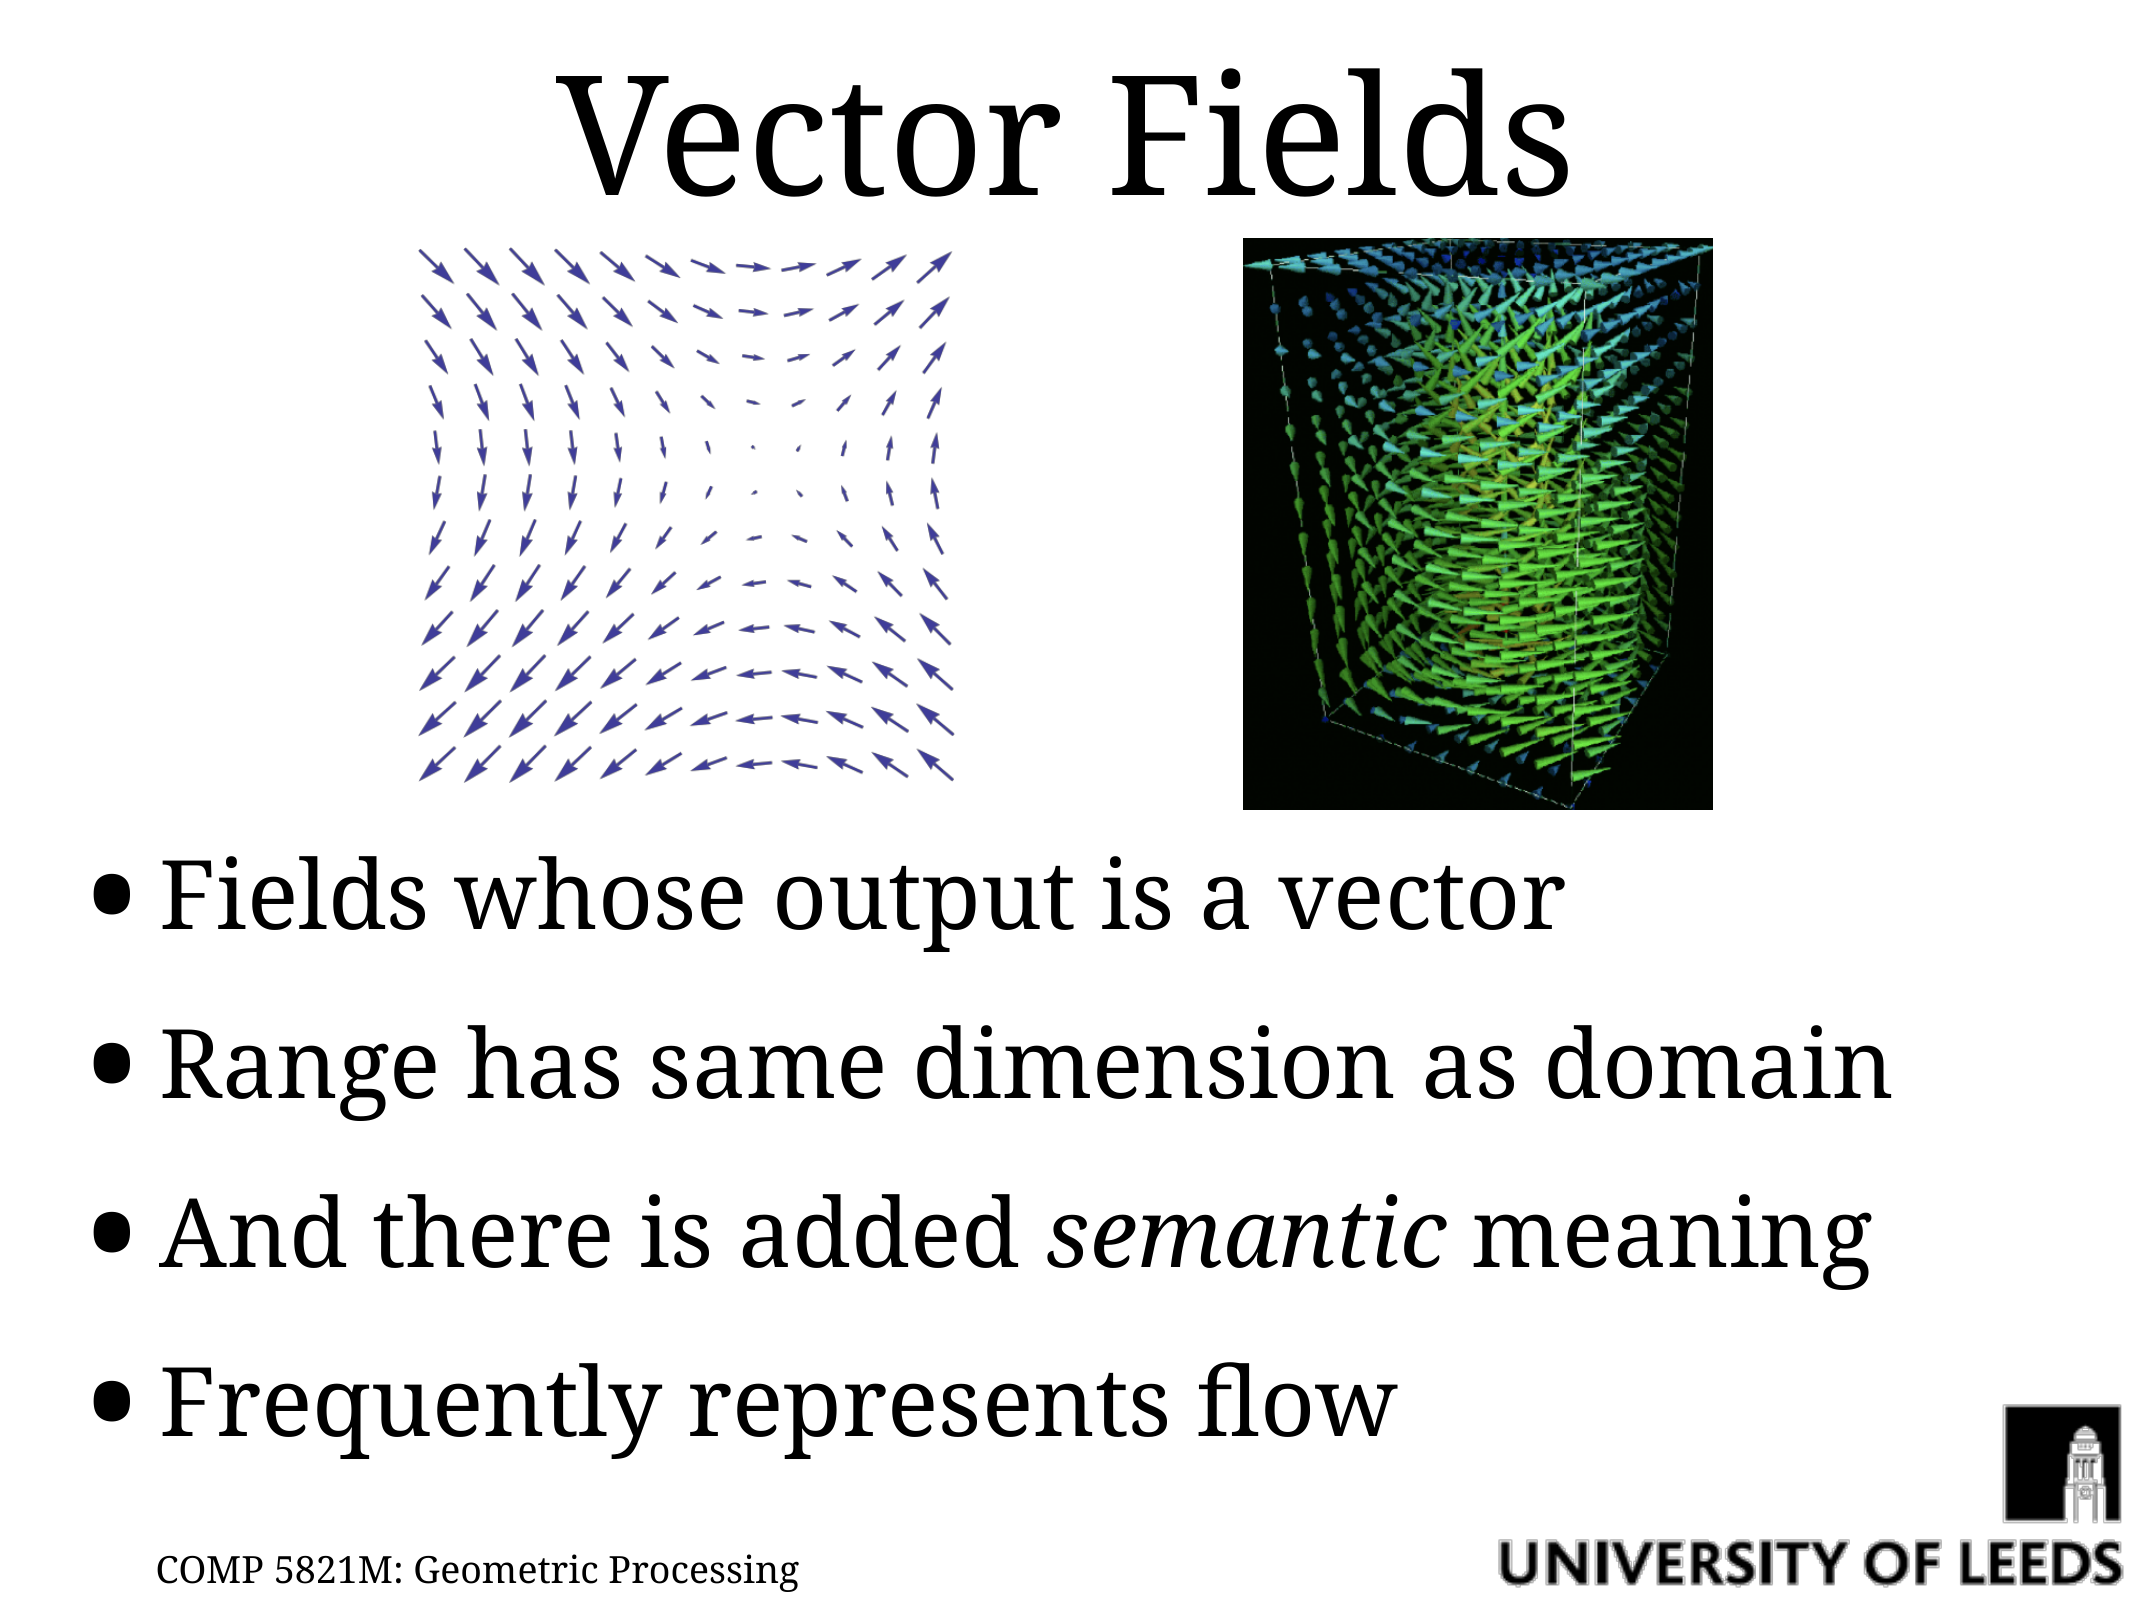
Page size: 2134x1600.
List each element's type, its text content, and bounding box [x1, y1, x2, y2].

picture [418, 246, 955, 783]
picture [1491, 1339, 2132, 1600]
picture [1243, 238, 1713, 810]
list Fields whose output is a vector Range has same dimension as domain And there is added semantic meaning Frequently represents flow [30, 797, 2103, 1493]
title Vector Fields [30, 9, 2103, 248]
